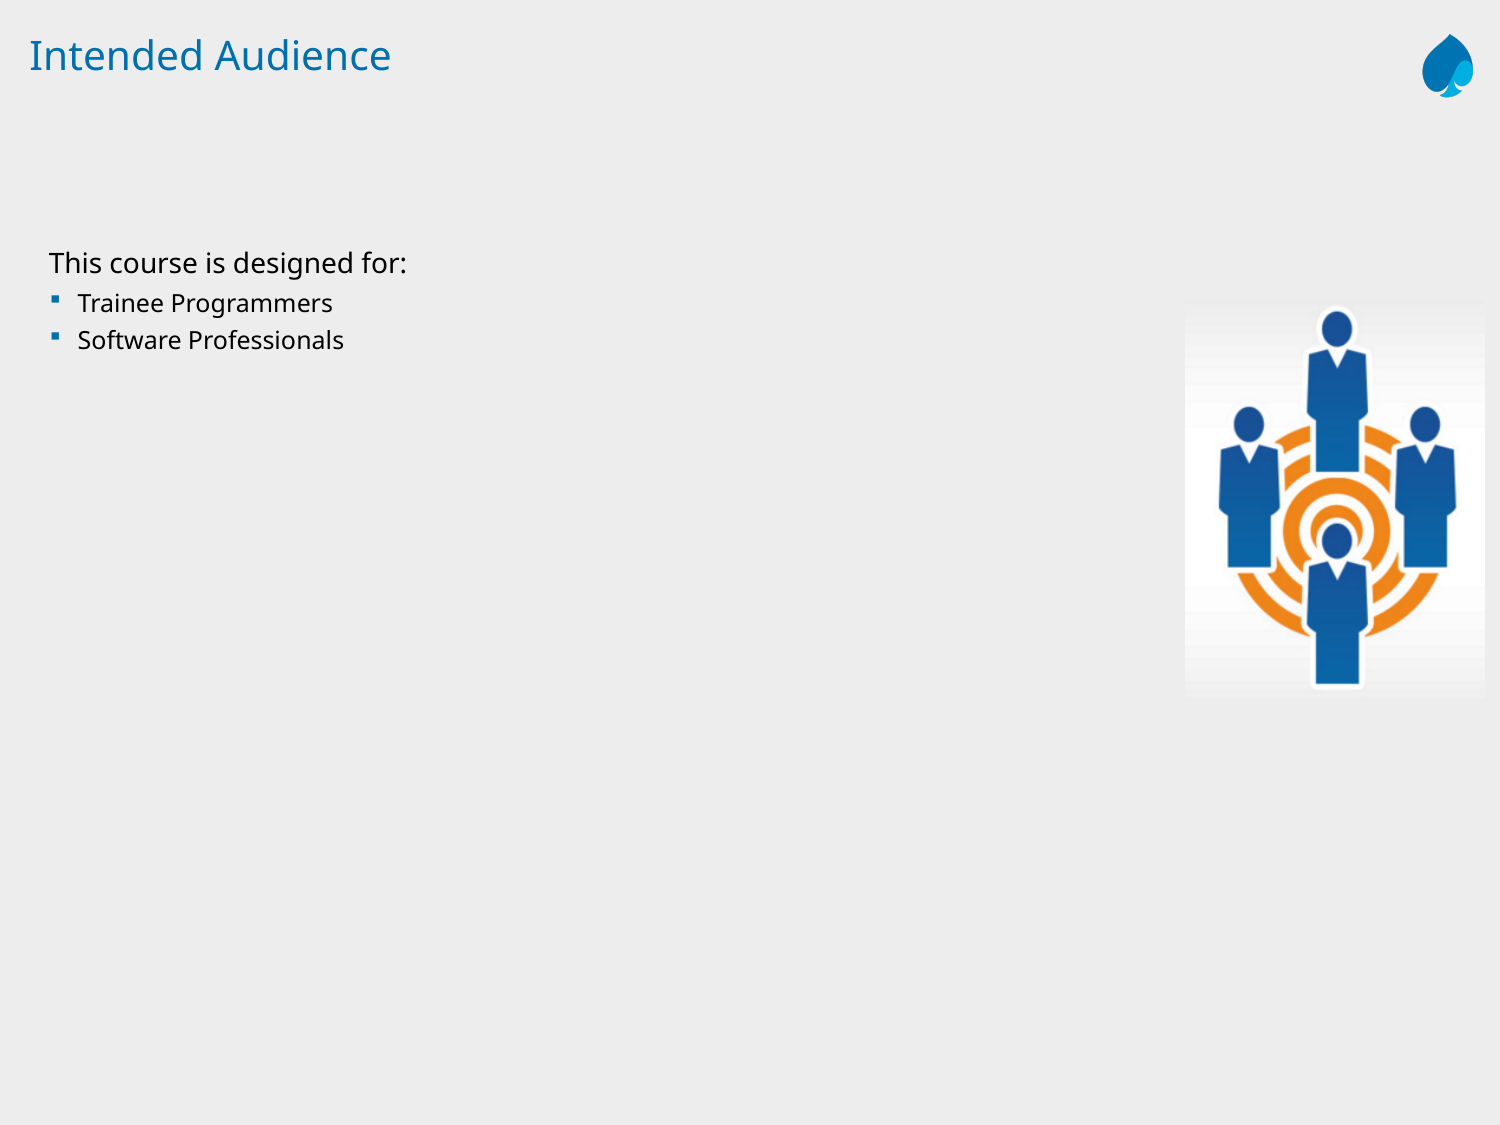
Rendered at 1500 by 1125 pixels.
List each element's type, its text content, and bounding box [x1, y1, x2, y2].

list This course is designed for: Trainee Programmers Software Professionals [48, 245, 1185, 1007]
picture [1185, 299, 1485, 698]
title Intended Audience [29, 35, 1500, 201]
